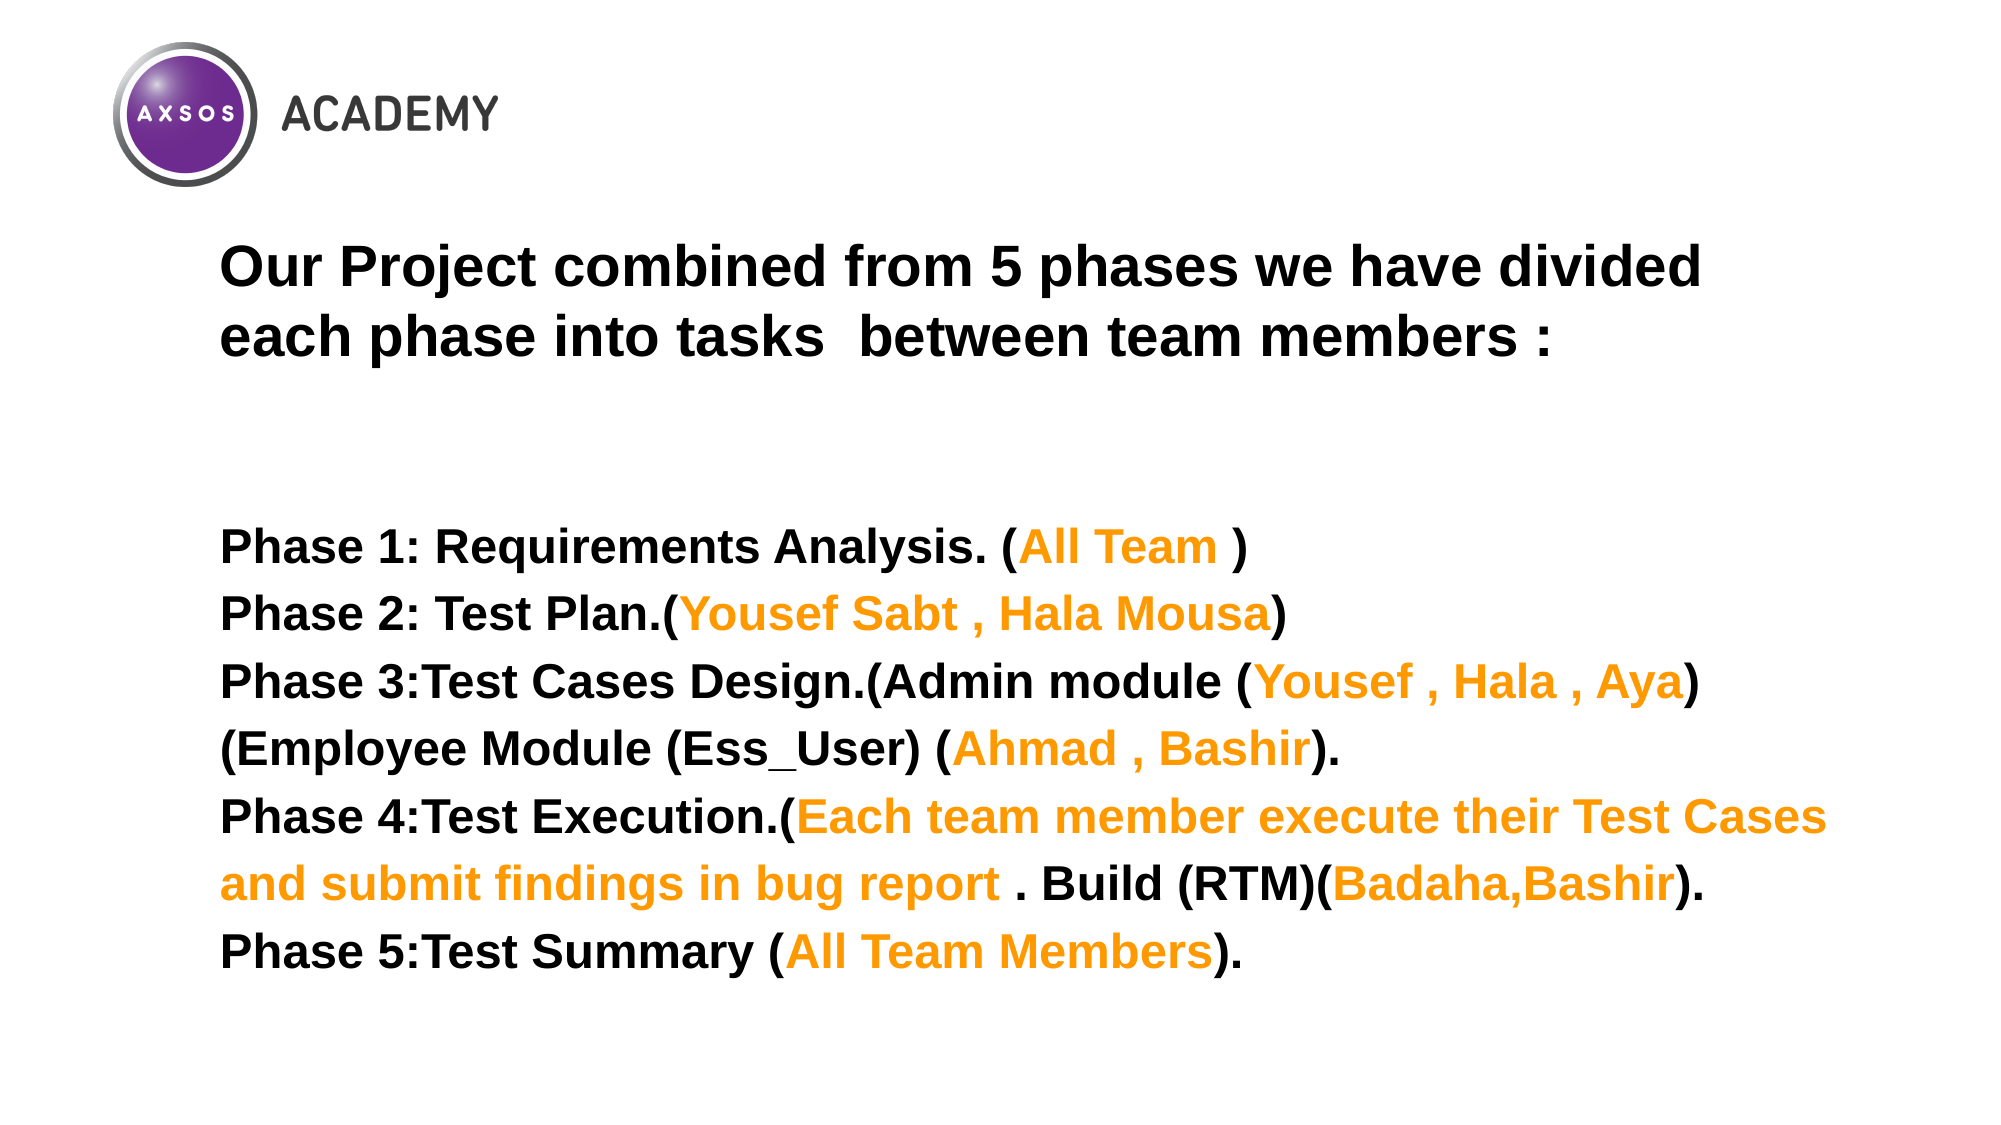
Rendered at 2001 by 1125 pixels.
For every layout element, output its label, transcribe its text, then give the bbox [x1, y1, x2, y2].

text_box Our Project combined from 5 phases we have divided each phase into tasks between team members : [204, 213, 1795, 384]
text_box Phase 1: Requirements Analysis. (All Team ) Phase 2: Test Plan.(Yousef Sabt , Hala Mousa) Phase 3:Test Cases Design.(Admin module (Yousef , Hala , Aya) (Employee Module (Ess_User) (Ahmad , Bashir). Phase 4:Test Execution.(Each team member execute their Test Cases and submit findings in bug report . Build (RTM)(Badaha,Bashir). Phase 5:Test Summary (All Team Members). [204, 457, 1875, 1026]
picture [112, 42, 498, 187]
